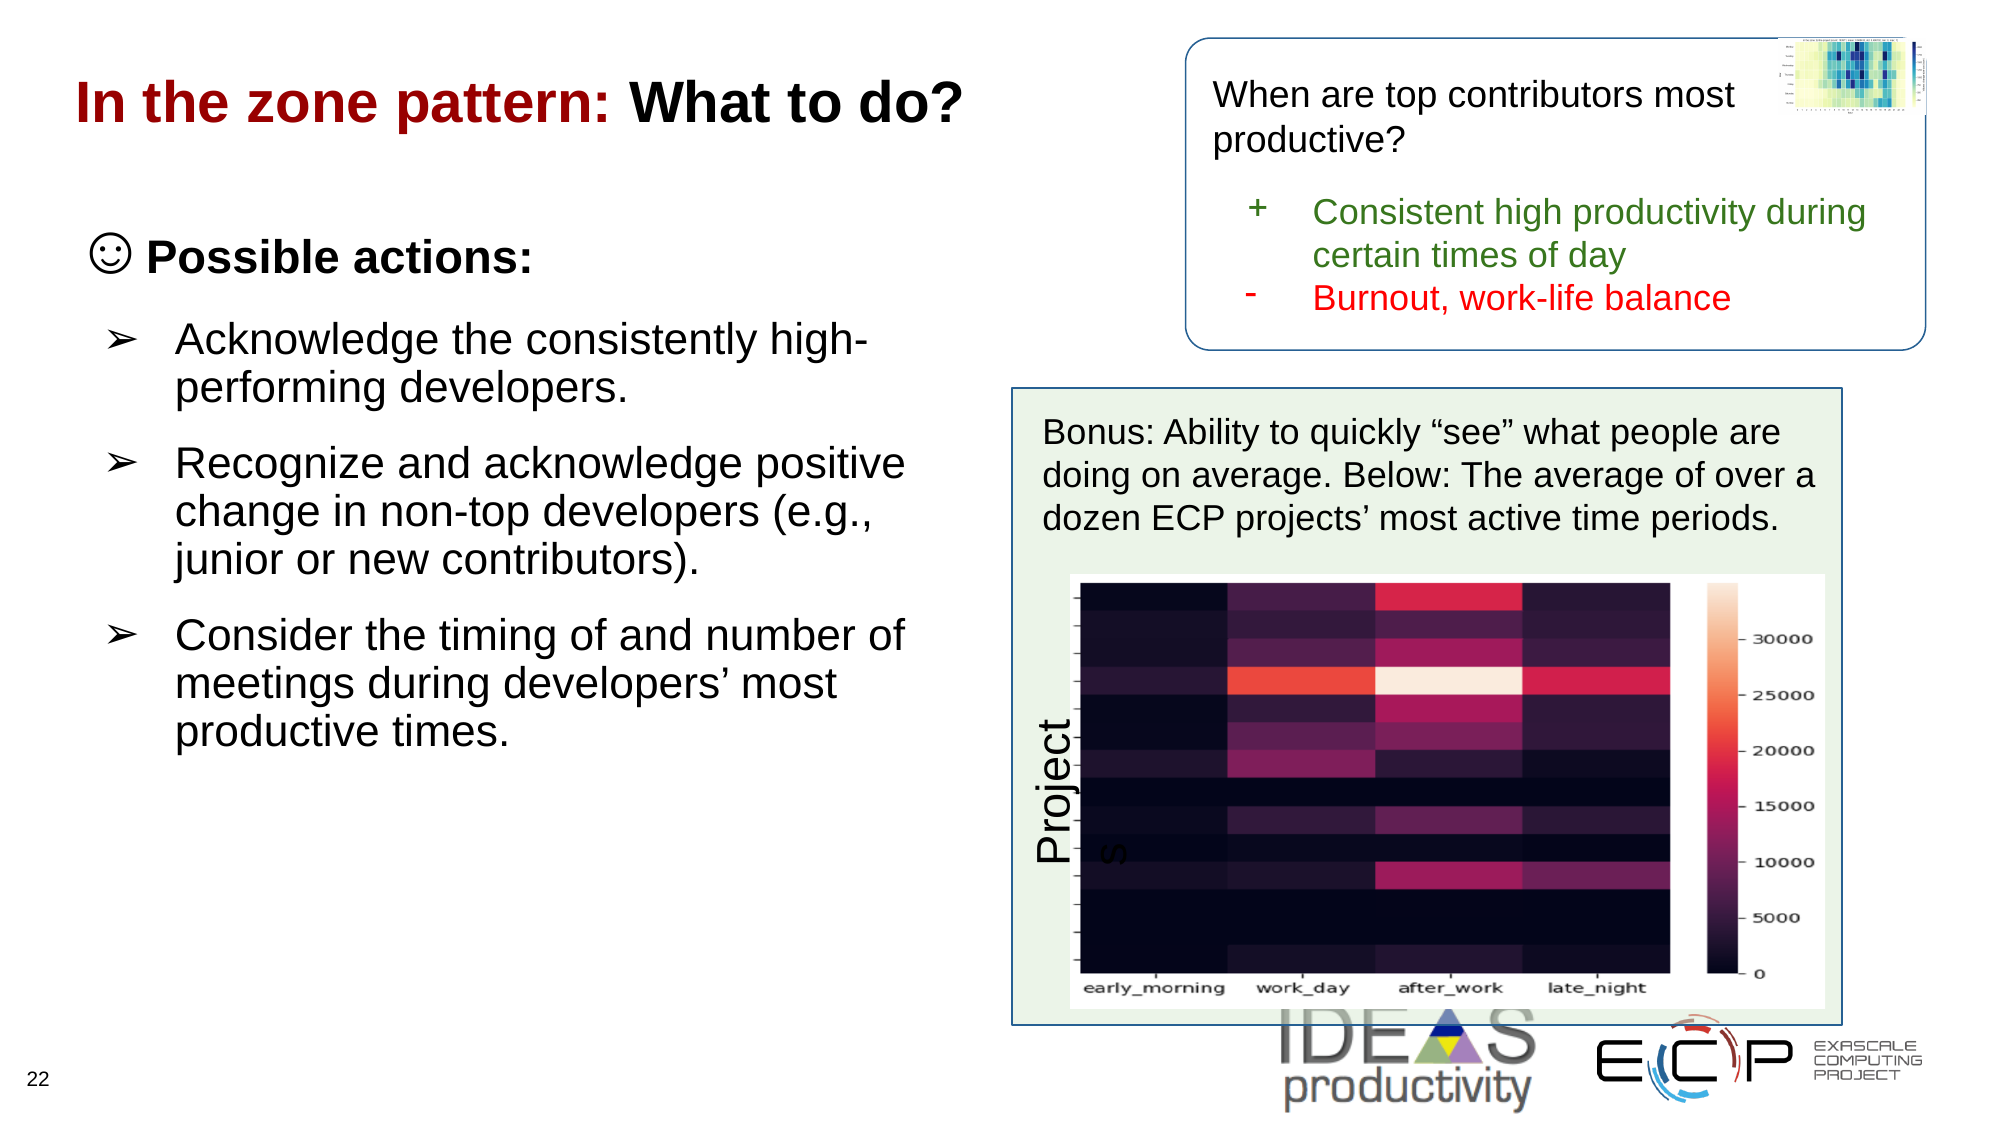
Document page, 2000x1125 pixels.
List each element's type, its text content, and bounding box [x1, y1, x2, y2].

text_box Bonus: Ability to quickly “see” what people are doing on average. Below: The average of over a dozen ECP projects’ most active time periods. [1022, 388, 1843, 559]
list ☺Possible actions: Acknowledge the consistently high-performing developers. Recognize and acknowledge positive change in non-top developers (e.g., junior or new contributors). Consider the timing of and number of meetings during developers’ most productive times. [59, 149, 999, 882]
picture [1597, 1014, 1922, 1103]
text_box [1022, 574, 1826, 1009]
text_box When are top contributors most productive? Consistent high productivity during certain times of day Burnout, work-life balance [1185, 38, 1926, 351]
title In the zone pattern: What to do? [59, 67, 1185, 218]
picture [1280, 1026, 1537, 1114]
picture [1778, 37, 1926, 115]
text_box [1011, 388, 1843, 1026]
